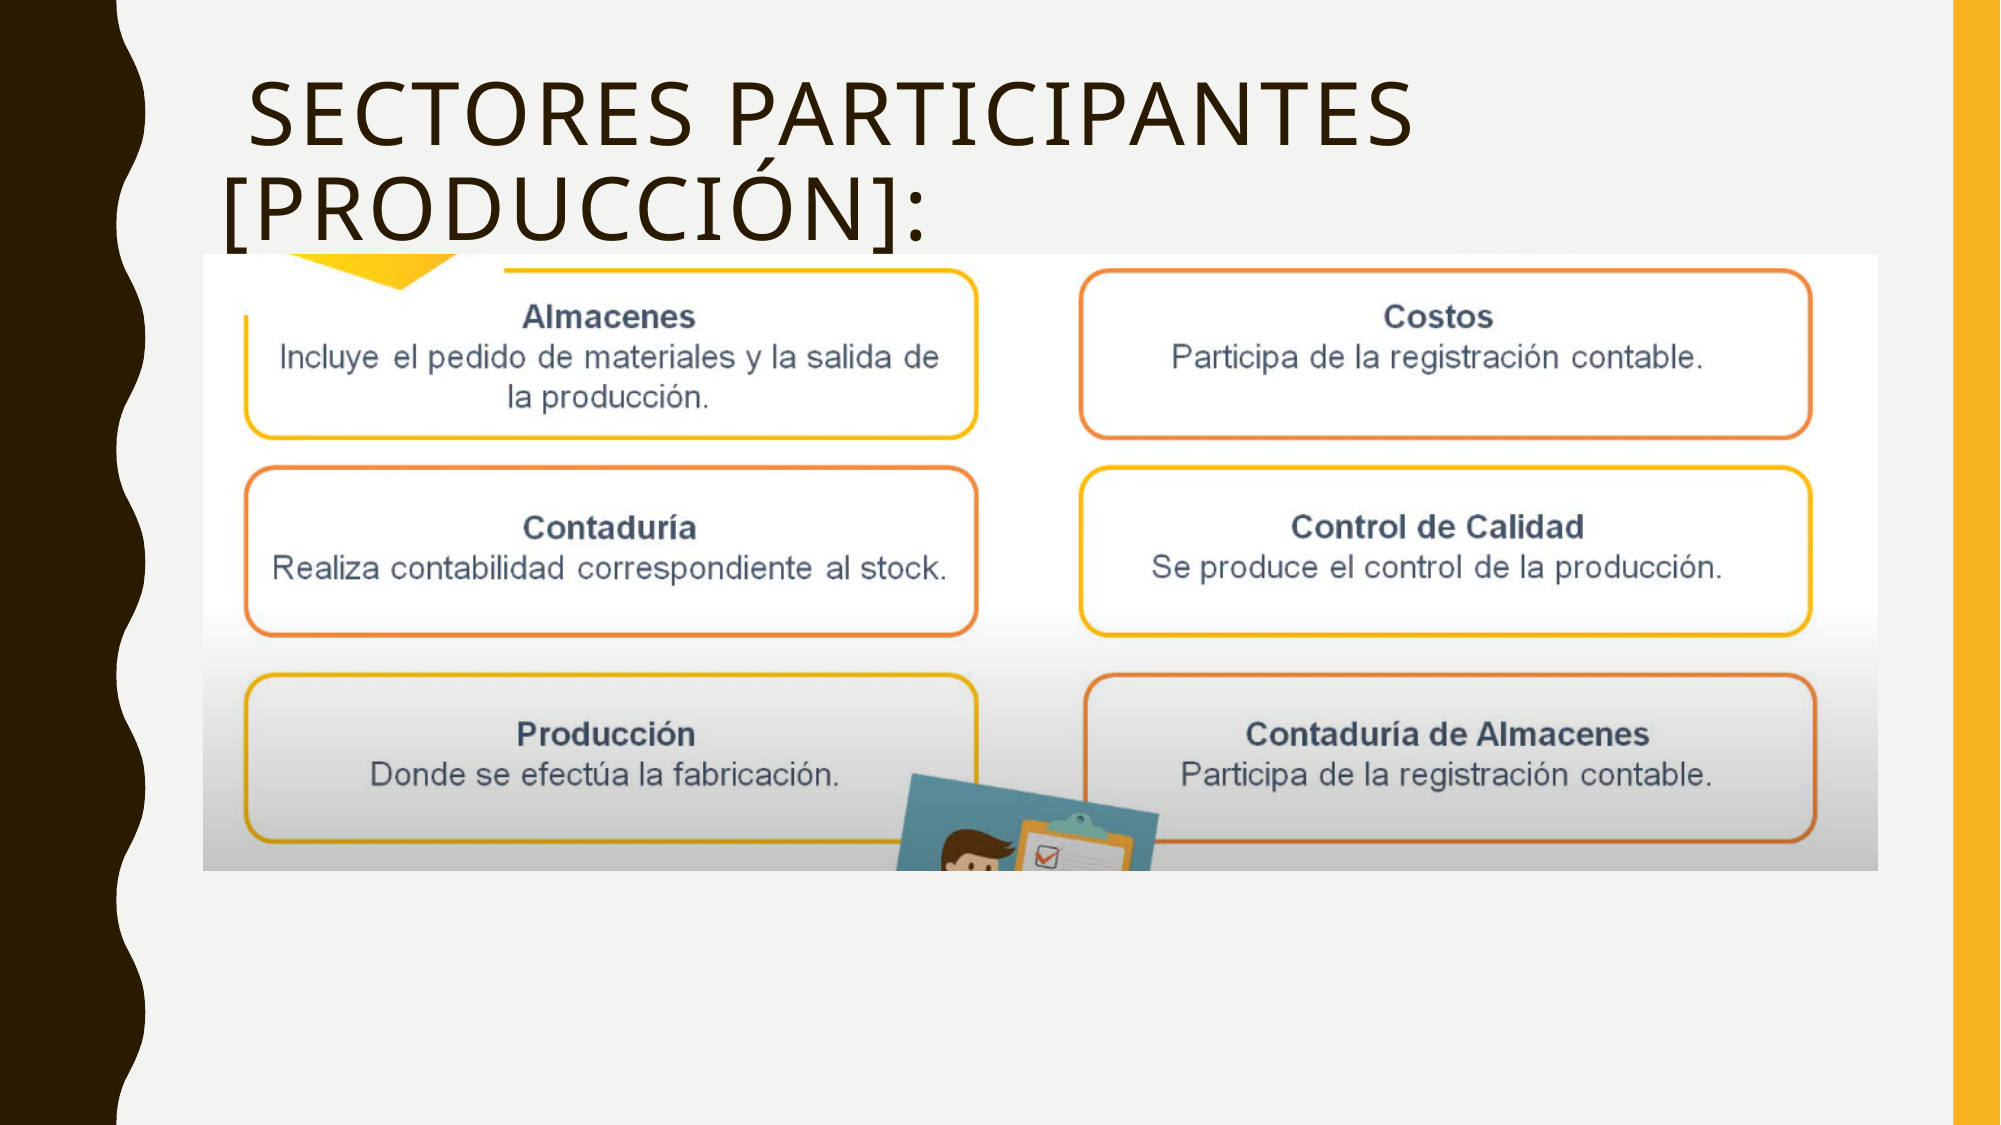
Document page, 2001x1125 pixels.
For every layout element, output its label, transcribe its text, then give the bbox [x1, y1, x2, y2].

title SECTORES PARTICIPANTES [PRODUCCIÓN]: [205, 62, 1875, 254]
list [203, 254, 1878, 871]
